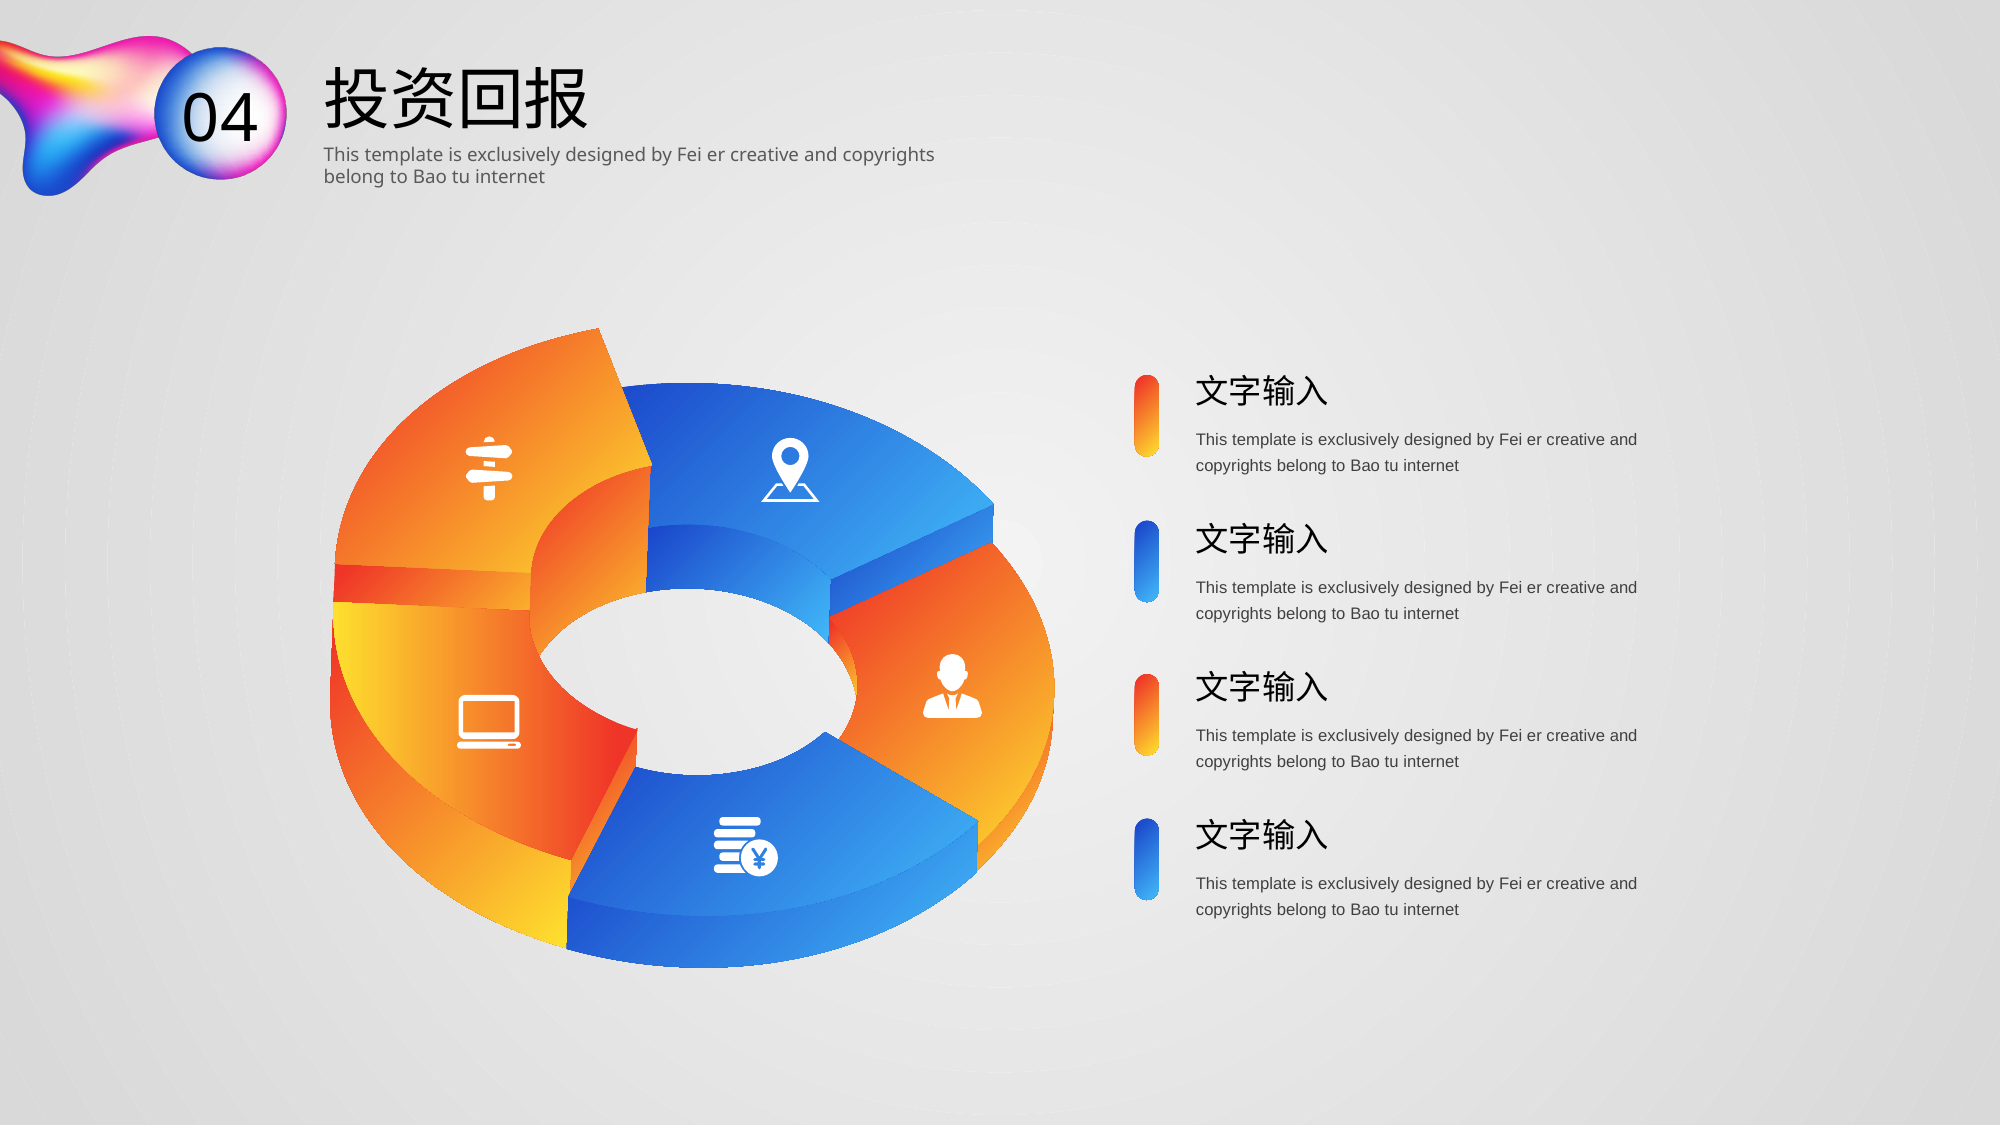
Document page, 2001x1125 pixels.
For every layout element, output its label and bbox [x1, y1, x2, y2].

text_box [1133, 519, 1160, 604]
text_box [1180, 658, 1692, 777]
picture [0, 36, 287, 196]
text_box [1133, 373, 1160, 458]
text_box [1180, 510, 1692, 629]
text_box [1133, 673, 1160, 757]
text_box [1133, 817, 1160, 902]
text_box [324, 328, 1081, 973]
text_box [308, 49, 1004, 196]
text_box [1180, 362, 1692, 481]
text_box [1180, 806, 1692, 925]
